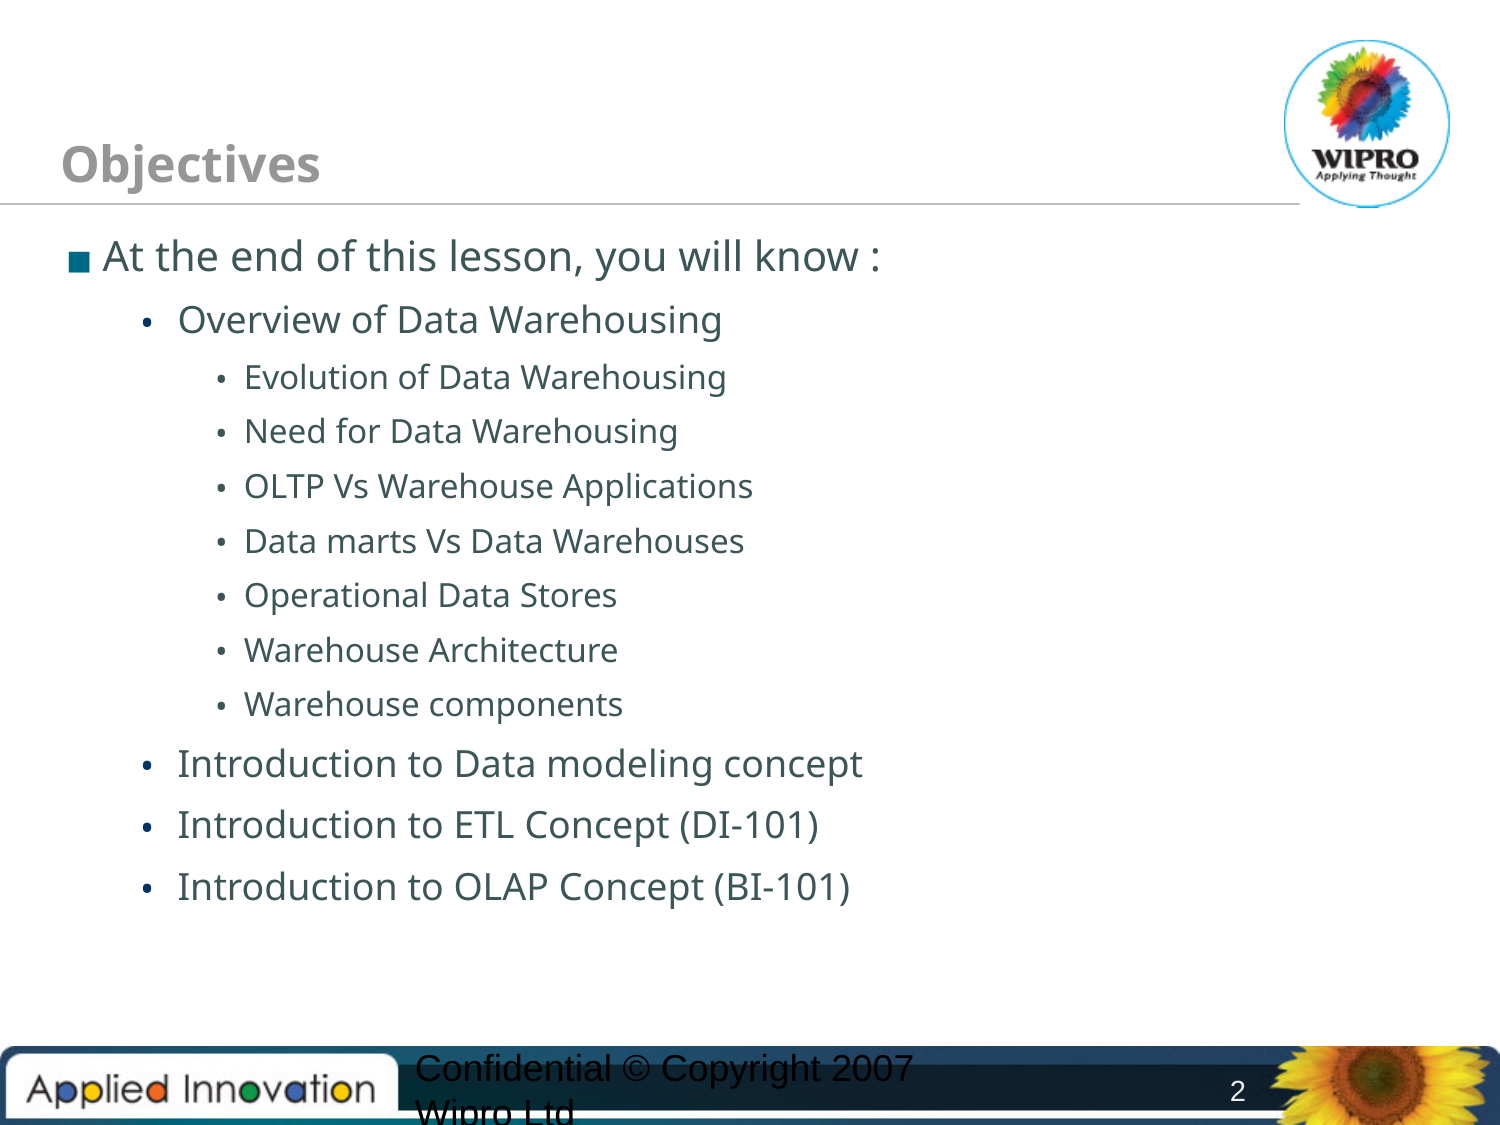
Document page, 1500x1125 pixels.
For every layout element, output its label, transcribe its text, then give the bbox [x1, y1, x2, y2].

picture [0, 1046, 1500, 1125]
footer Confidential © Copyright 2007 Wipro Ltd [399, 1057, 975, 1121]
picture [1284, 37, 1450, 208]
title Objectives [0, 24, 1300, 200]
picture [527, 1121, 541, 1125]
list At the end of this lesson, you will know : Overview of Data Warehousing Evolution of Data Warehousing Need for Data Warehousing OLTP Vs Warehouse Applications Data marts Vs Data Warehouses Operational Data Stores Warehouse Architecture Warehouse components Introduction to Data modeling concept Introduction to ETL Concept (DI-101) Introduction to OLAP Concept (BI-101) [50, 212, 1450, 1025]
